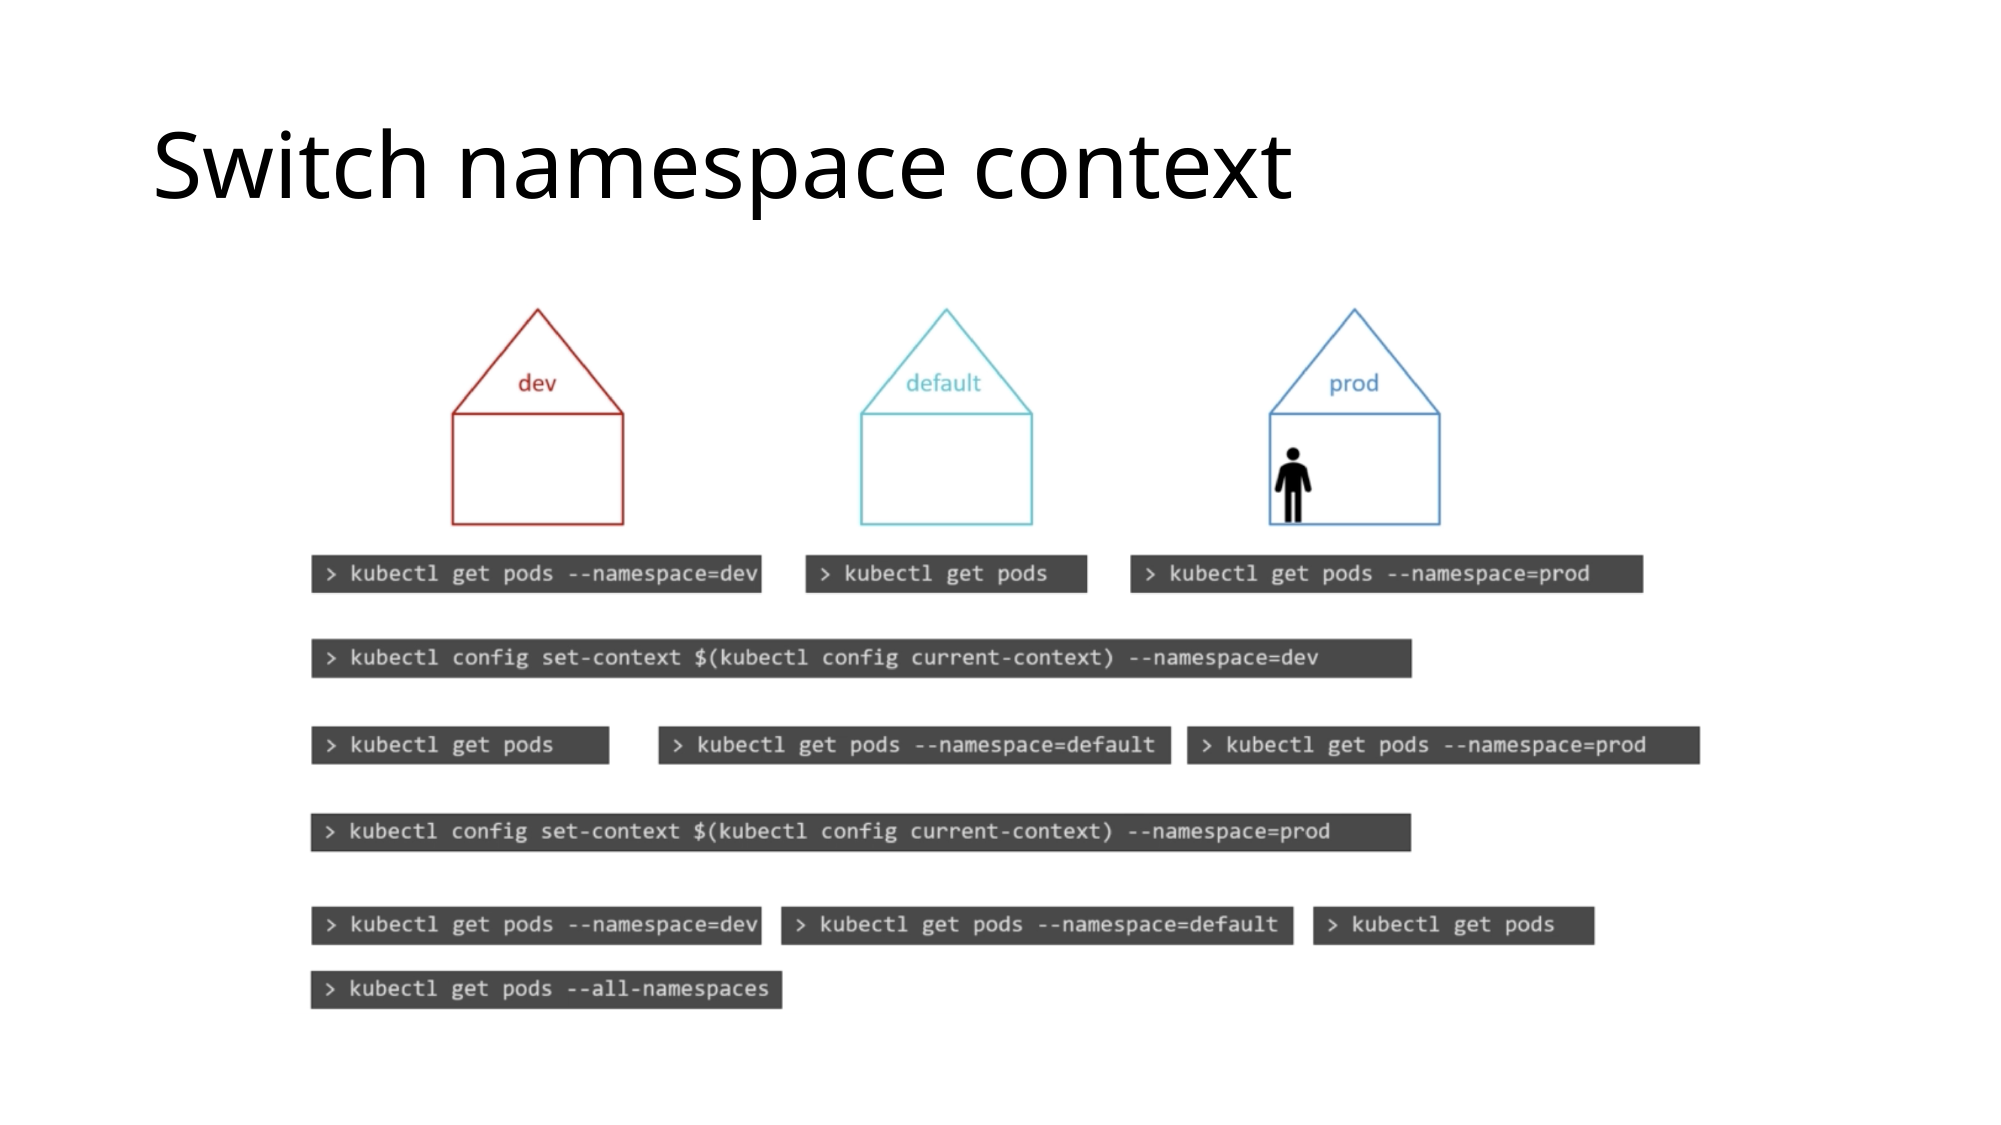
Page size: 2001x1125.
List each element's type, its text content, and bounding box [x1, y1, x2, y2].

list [251, 299, 1749, 1014]
title Switch namespace context [137, 59, 1863, 278]
